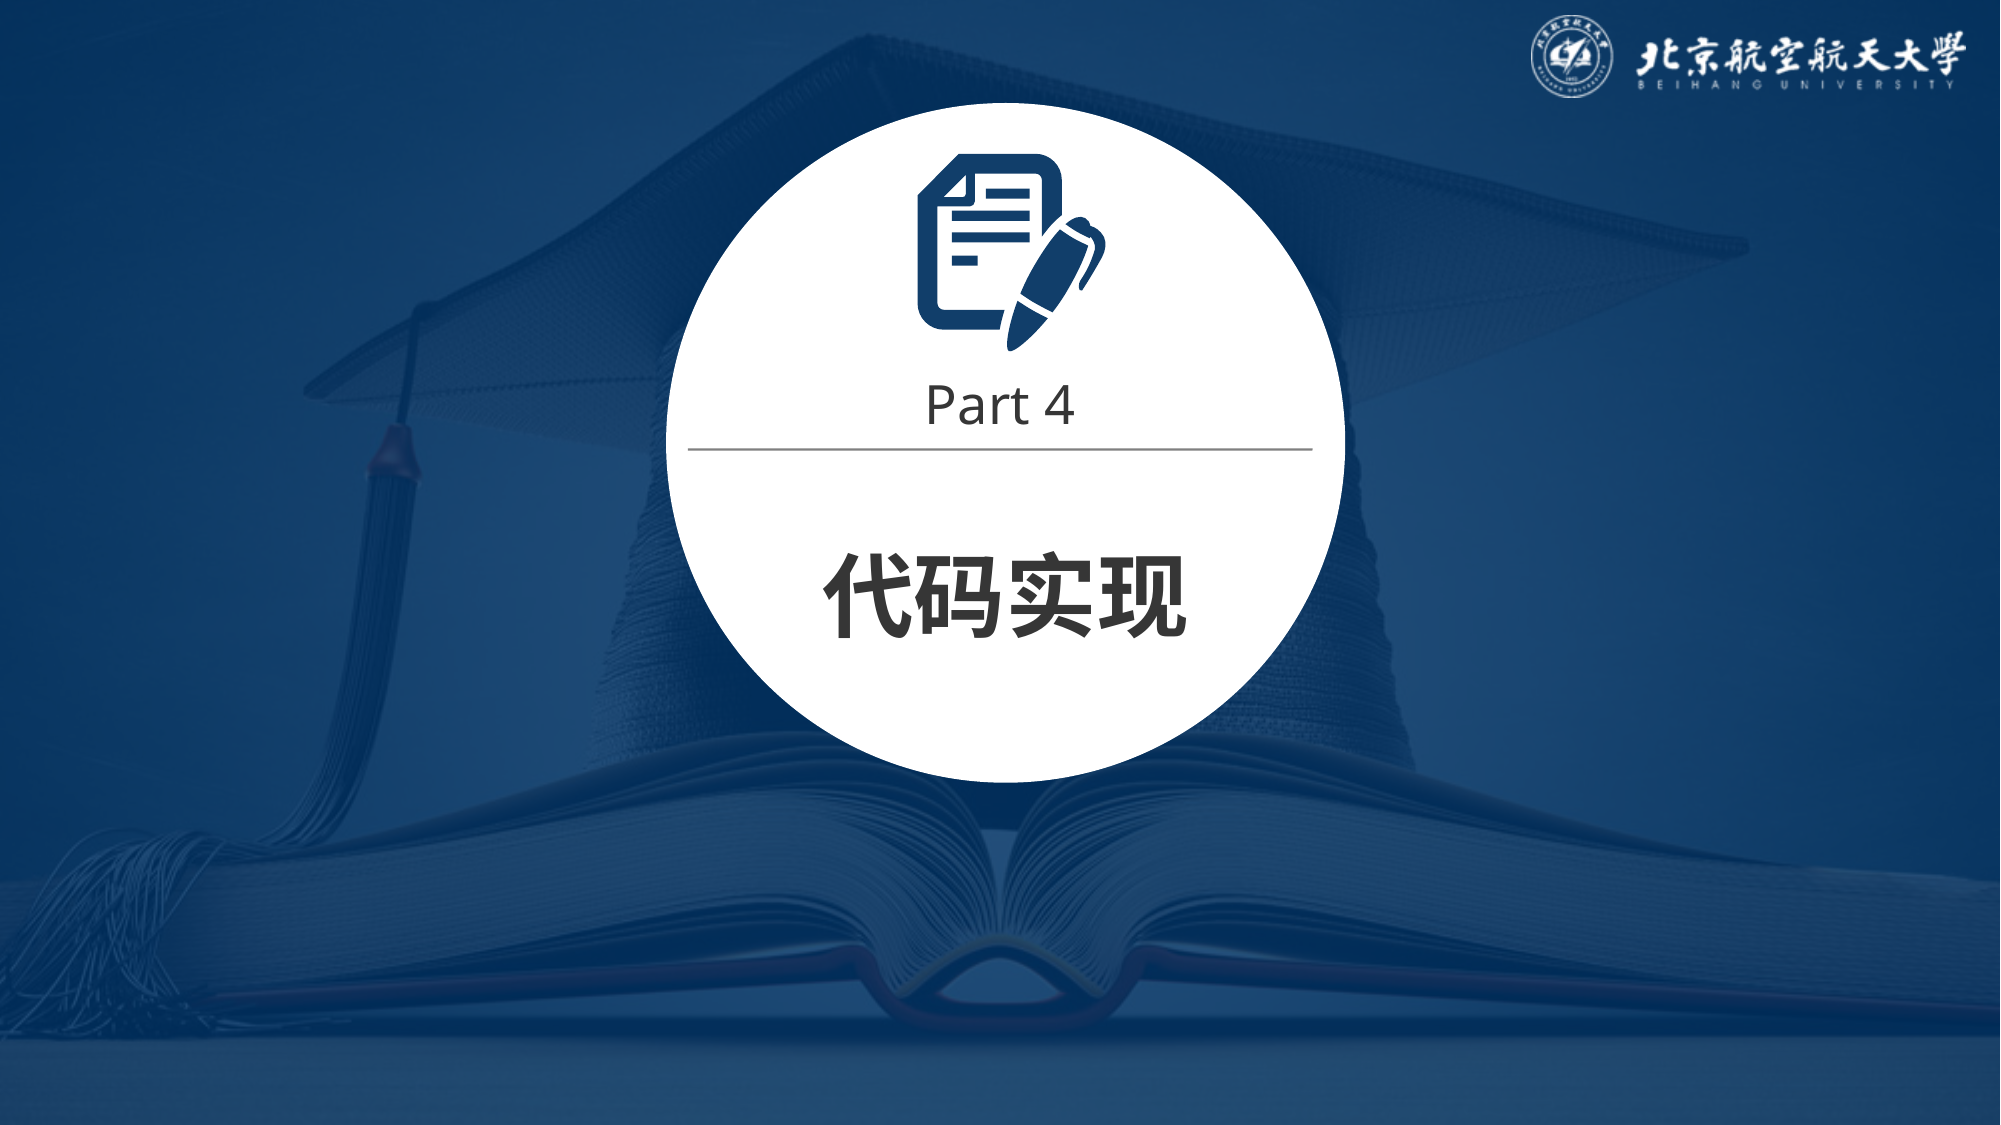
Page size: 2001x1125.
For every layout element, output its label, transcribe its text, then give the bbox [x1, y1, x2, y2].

text_box [1007, 300, 1048, 352]
text_box [1065, 216, 1106, 291]
text_box [666, 102, 1346, 783]
text_box 代码实现 [745, 531, 1266, 657]
picture [1531, 15, 1966, 98]
text_box [1020, 229, 1089, 313]
text_box Part 4 [924, 370, 1076, 436]
text_box [917, 153, 1062, 330]
